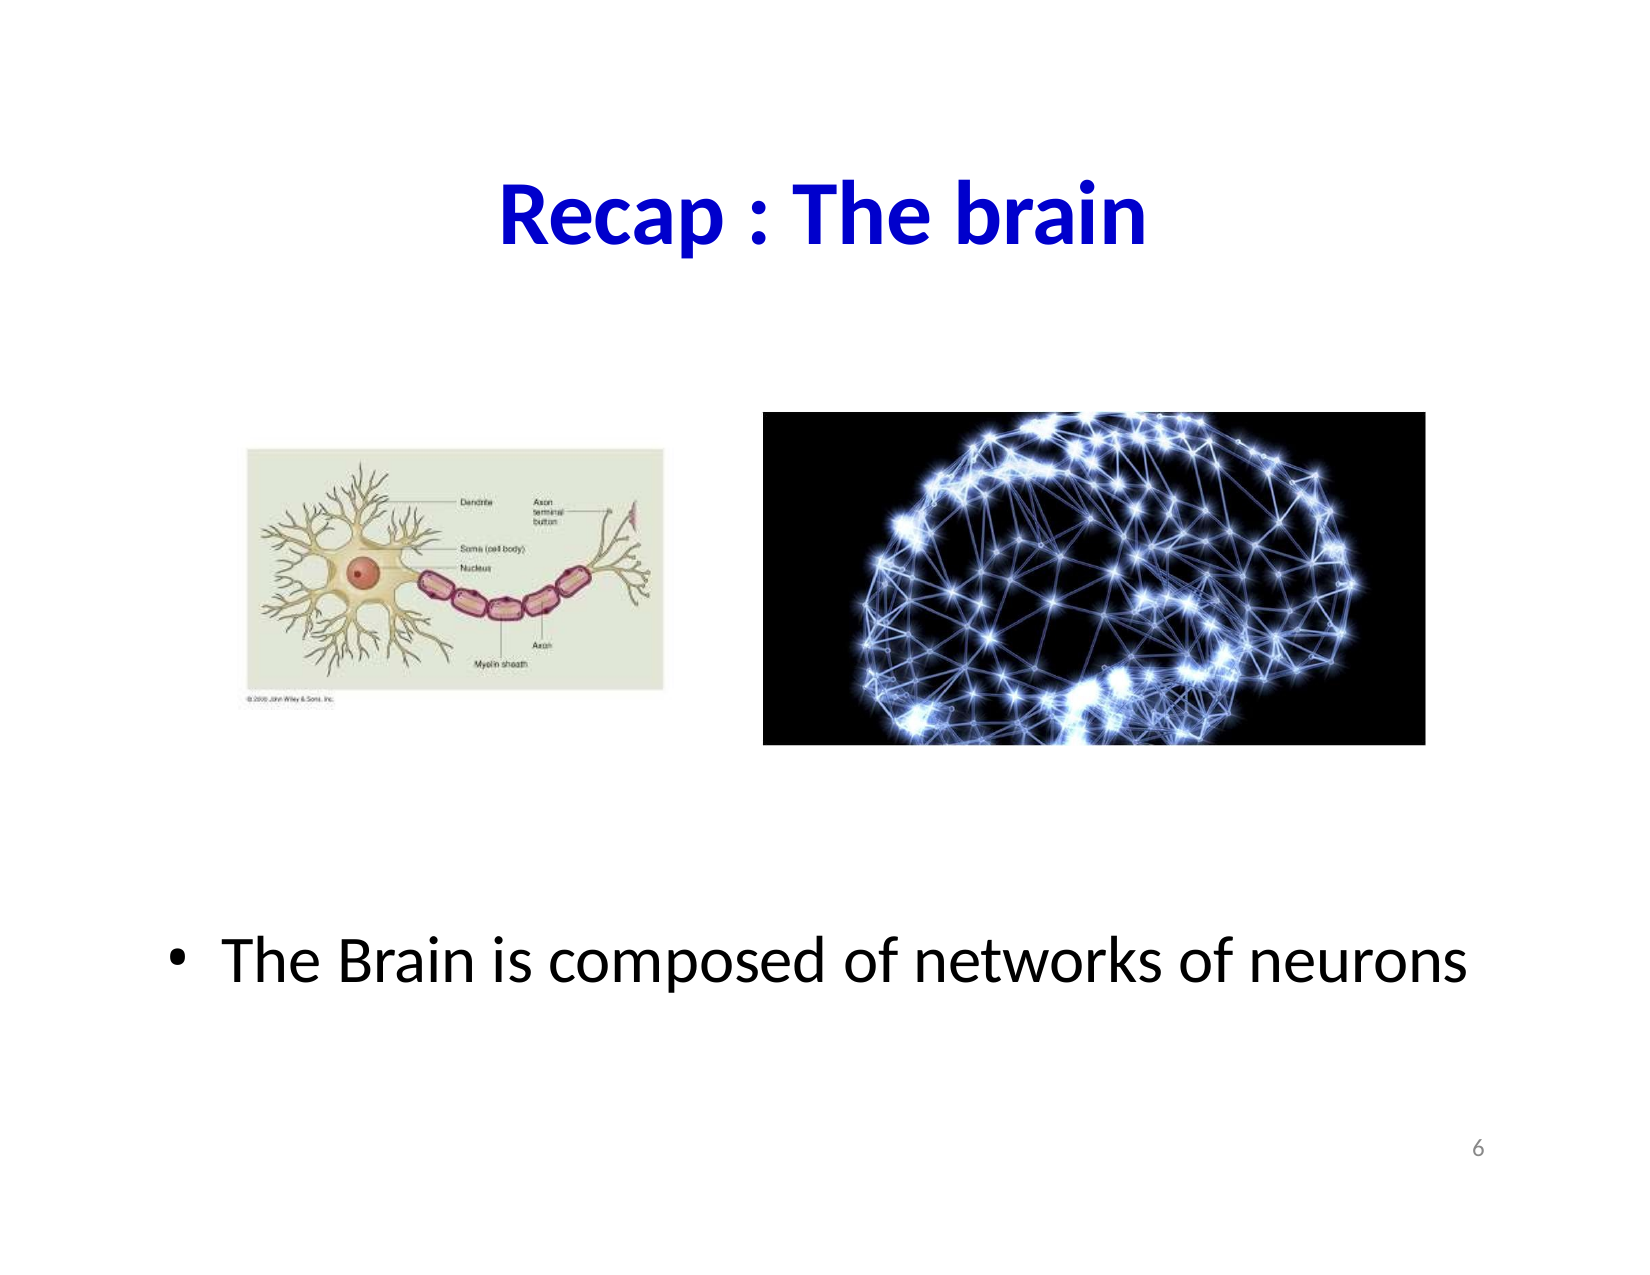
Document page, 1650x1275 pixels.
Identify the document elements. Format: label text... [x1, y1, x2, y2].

title Recap : The brain [496, 150, 1155, 366]
picture [237, 437, 674, 710]
text_box 6 [1465, 1135, 1492, 1162]
picture [761, 411, 1426, 746]
text_box The Brain is composed of networks of neurons [163, 913, 1478, 996]
